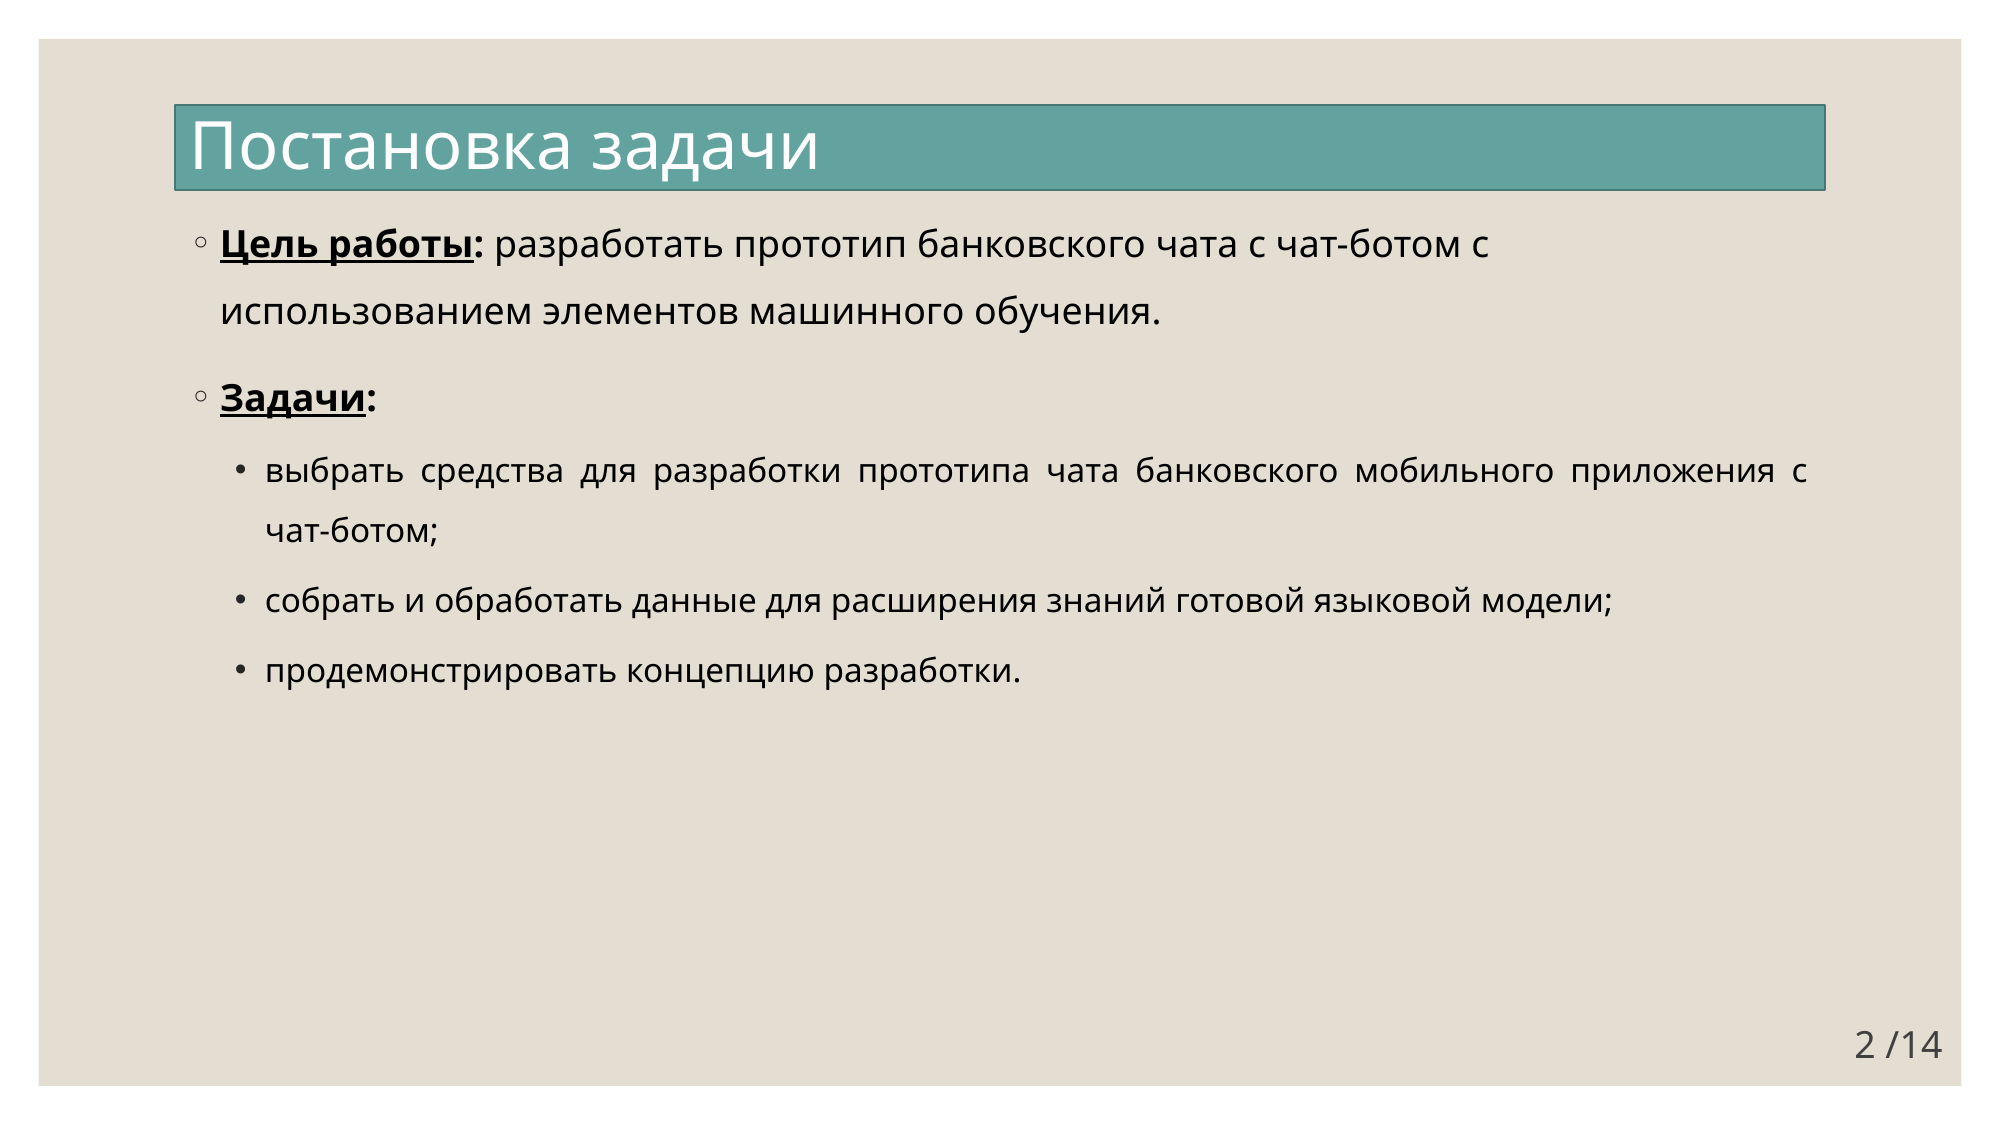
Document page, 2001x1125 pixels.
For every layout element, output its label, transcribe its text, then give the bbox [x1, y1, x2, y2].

list Цель работы: разработать прототип банковского чата с чат-ботом с использованием элементов машинного обучения. Задачи: выбрать средства для разработки прототипа чата банковского мобильного приложения с чат-ботом; собрать и обработать данные для расширения знаний готовой языковой модели; продемонстрировать концепцию разработки. [174, 189, 1825, 990]
slide_number 2 /14 [1717, 1019, 1958, 1080]
title Постановка задачи [174, 104, 1826, 191]
